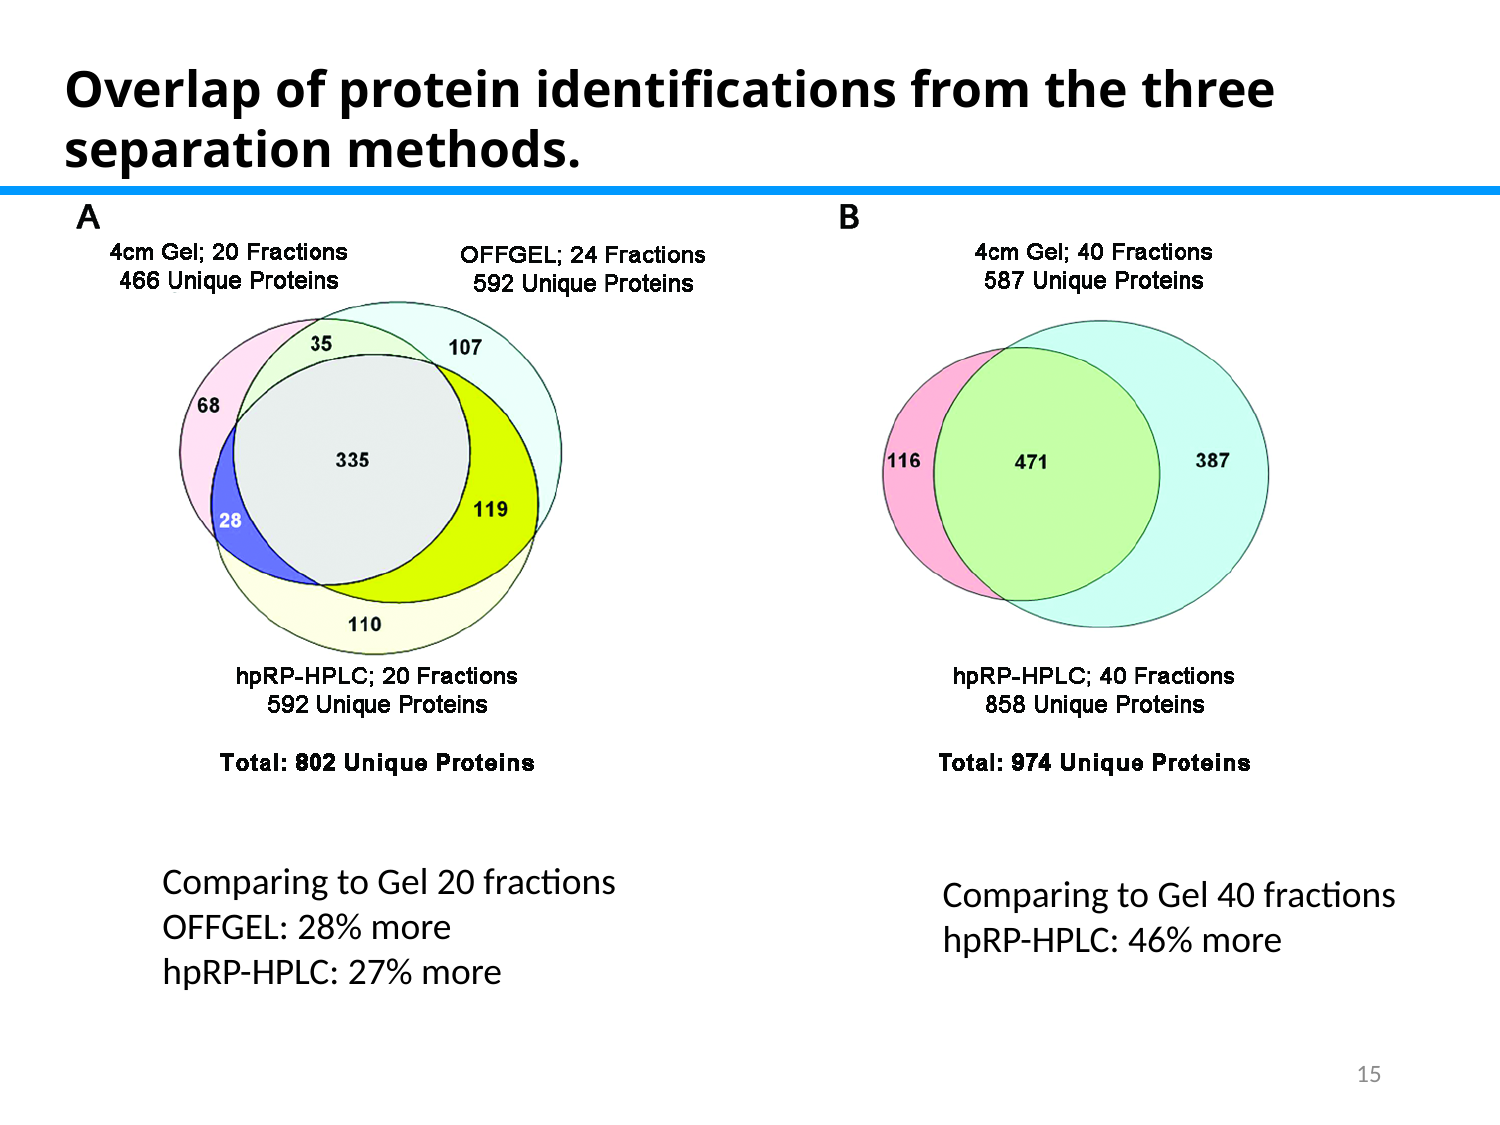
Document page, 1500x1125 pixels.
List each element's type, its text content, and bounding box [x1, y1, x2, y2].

picture [74, 199, 1280, 788]
slide_number 15 [1059, 1042, 1397, 1103]
text_box Comparing to Gel 40 fractions hpRP-HPLC: 46% more [927, 862, 1412, 968]
text_box Overlap of protein identifications from the three separation methods. [50, 49, 1375, 185]
text_box Comparing to Gel 20 fractions OFFGEL: 28% more hpRP-HPLC: 27% more [147, 849, 632, 1000]
